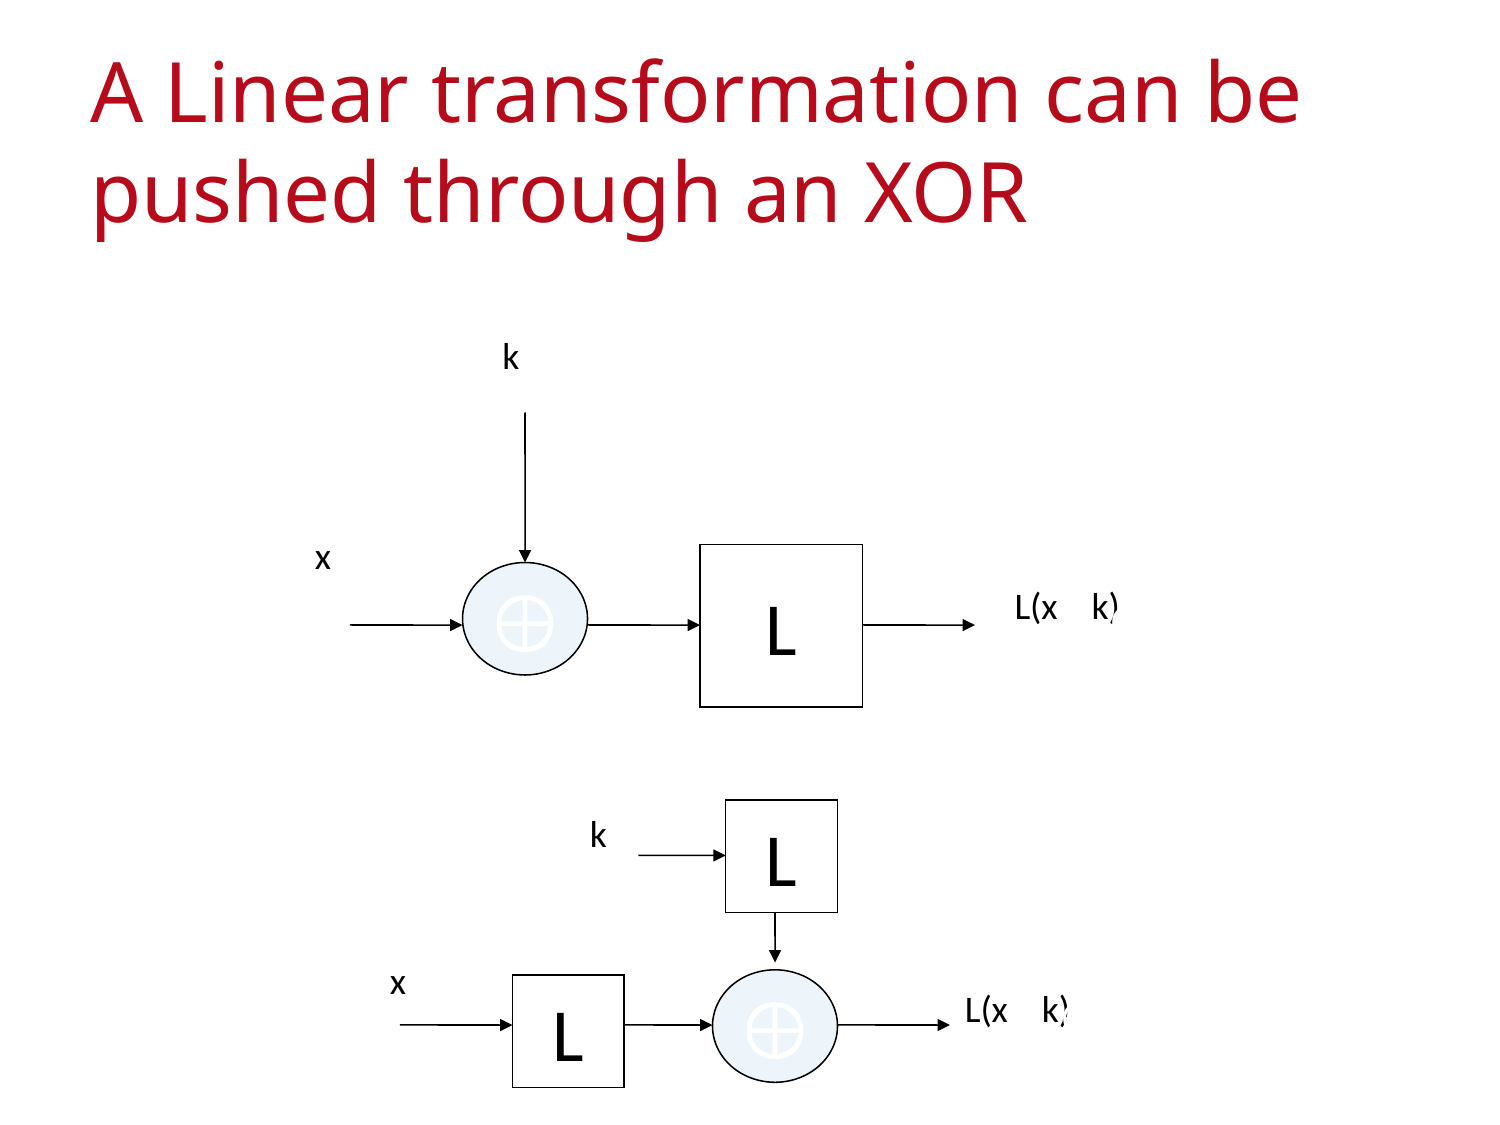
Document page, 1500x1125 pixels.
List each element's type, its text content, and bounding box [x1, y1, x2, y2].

text_box L [512, 975, 625, 1088]
text_box [518, 412, 532, 560]
text_box [712, 1005, 717, 1047]
text_box [862, 618, 976, 632]
text_box x [300, 524, 425, 585]
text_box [722, 969, 830, 1085]
text_box L(x k) [999, 574, 1225, 635]
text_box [1098, 587, 1162, 655]
text_box [462, 597, 467, 640]
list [472, 562, 580, 678]
text_box k [487, 324, 613, 385]
title A Linear transformation can be pushed through an XOR [75, 45, 1425, 233]
text_box [399, 1018, 512, 1032]
text_box x [375, 949, 500, 1010]
text_box [768, 913, 782, 963]
text_box [587, 618, 699, 632]
text_box [349, 618, 462, 632]
text_box [837, 1018, 949, 1032]
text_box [1049, 983, 1113, 1051]
text_box L(x k) [949, 977, 1175, 1038]
text_box L [699, 544, 863, 707]
text_box [624, 1018, 713, 1032]
text_box k [575, 802, 700, 862]
text_box [638, 849, 726, 862]
text_box L [725, 800, 838, 913]
